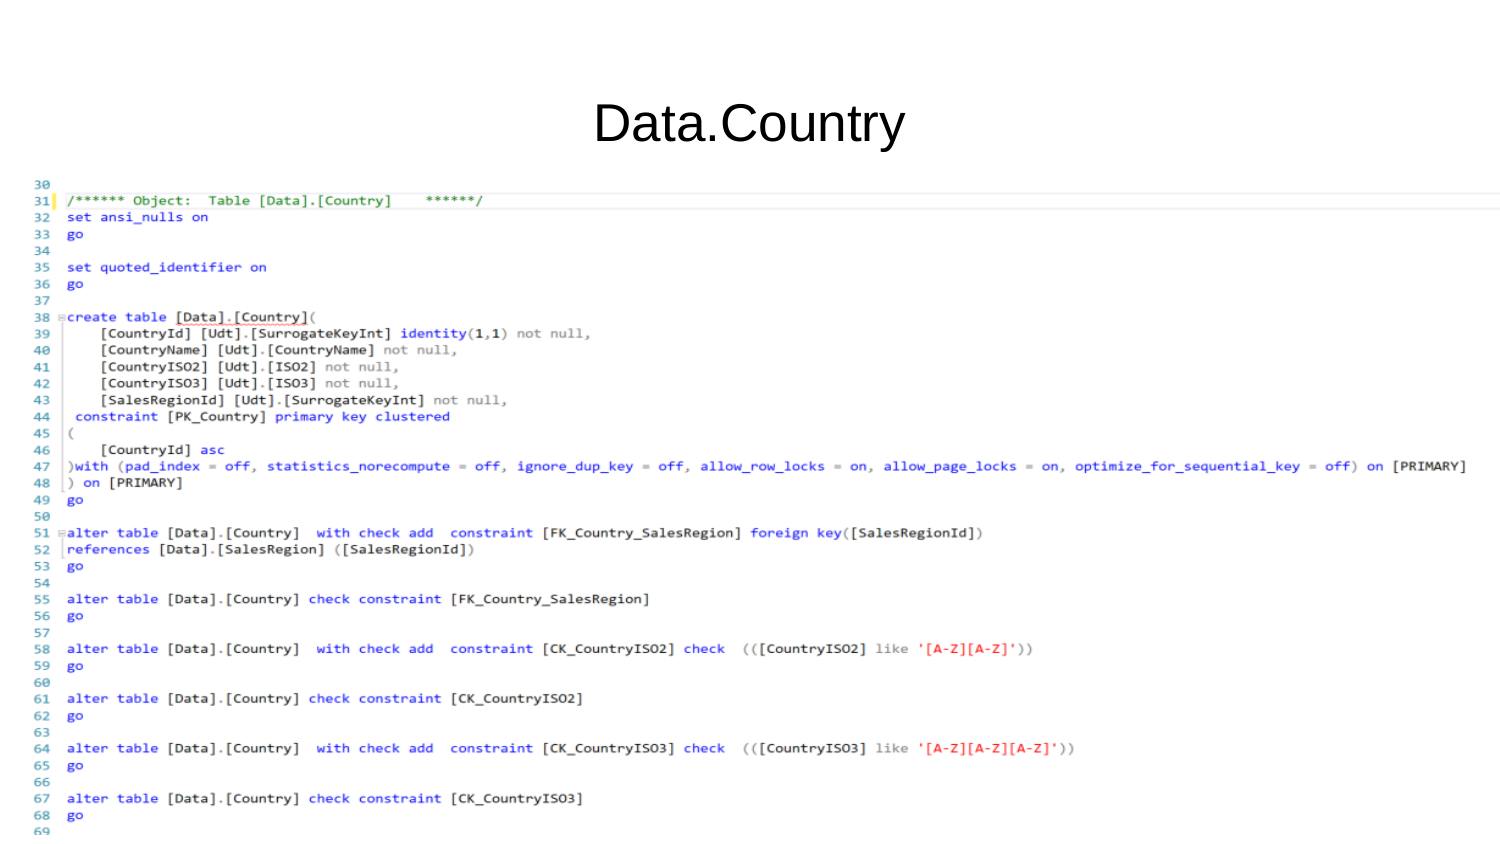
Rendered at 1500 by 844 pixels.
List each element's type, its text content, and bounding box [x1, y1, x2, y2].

title Data.Country [51, 72, 1449, 167]
picture [28, 180, 1500, 835]
